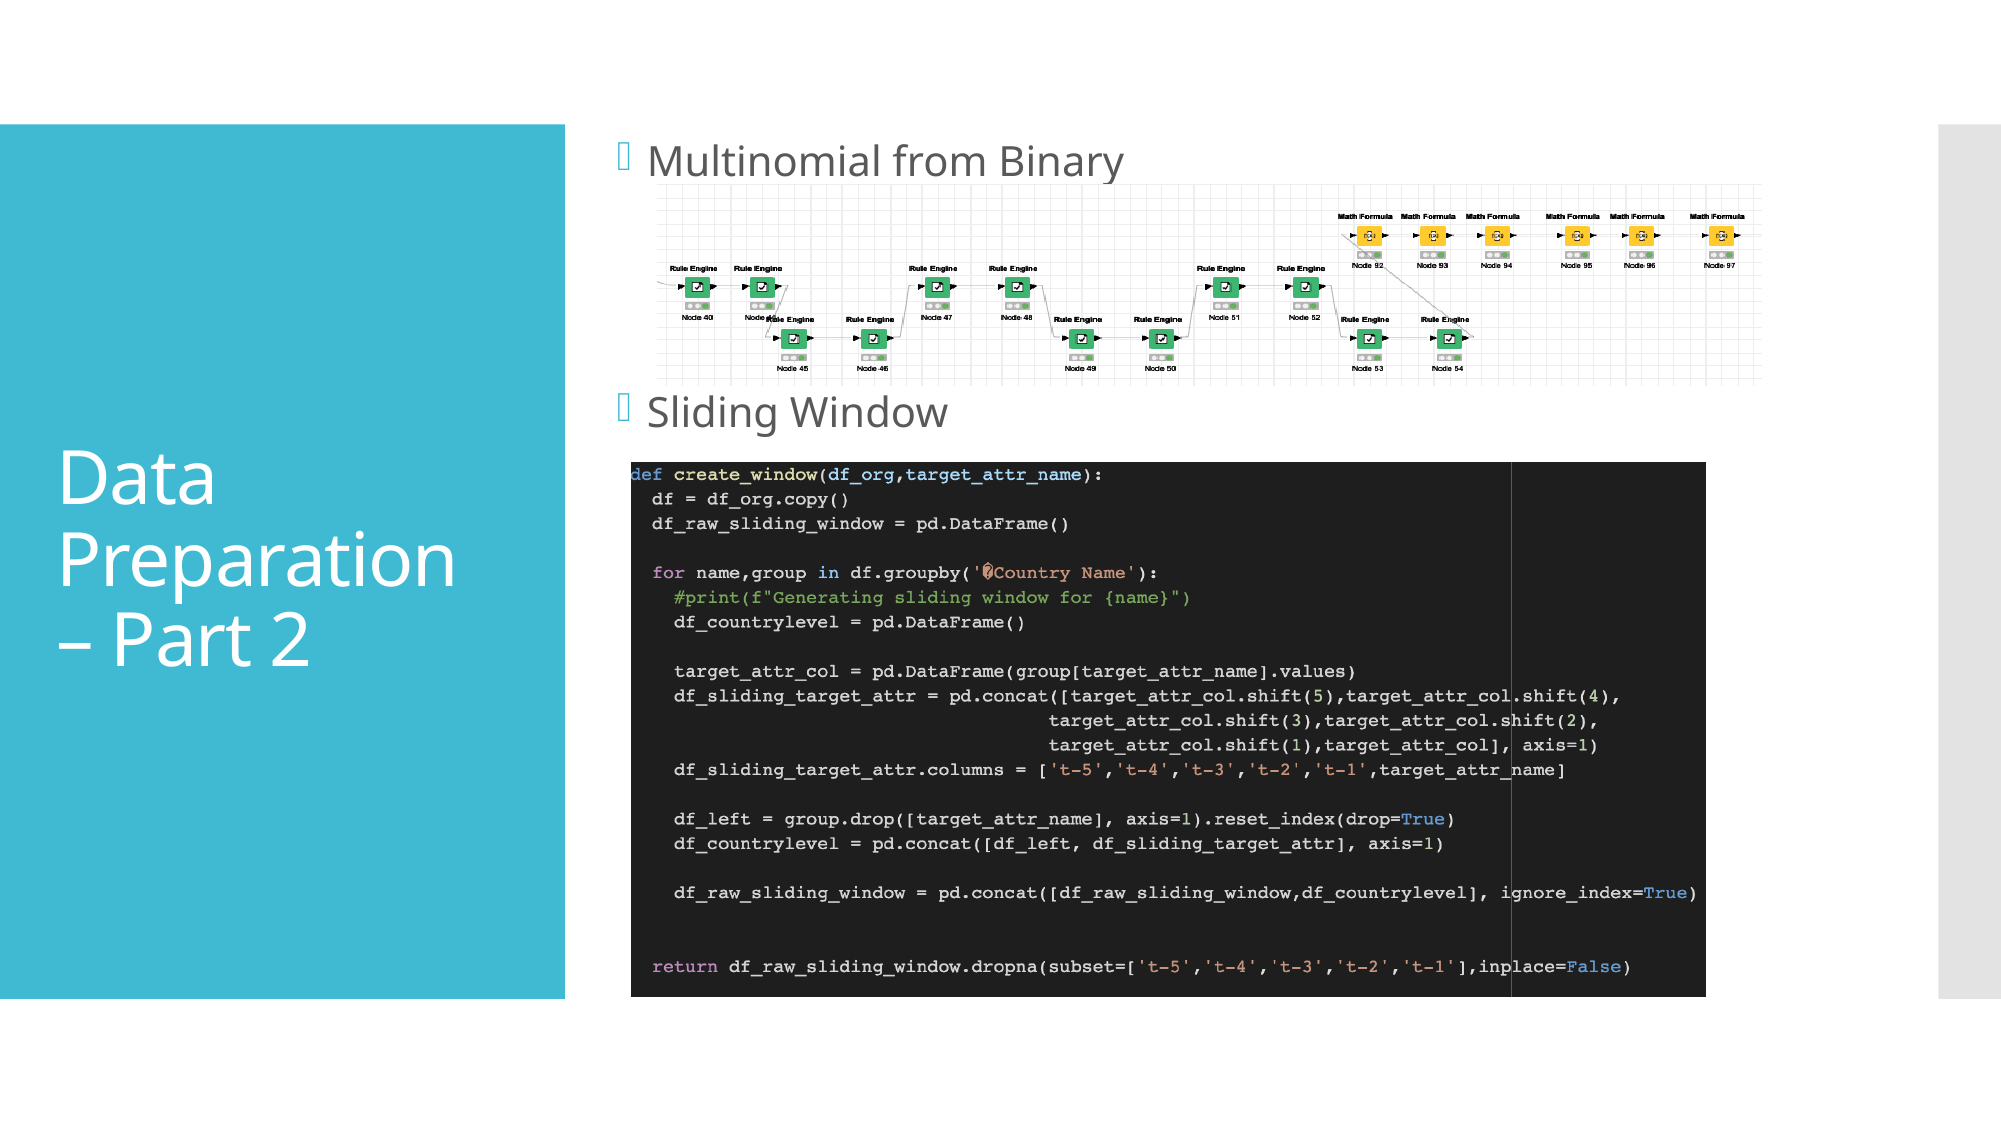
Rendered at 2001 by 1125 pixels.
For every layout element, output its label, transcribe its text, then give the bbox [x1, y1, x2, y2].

picture [657, 184, 1762, 386]
picture [631, 461, 1706, 997]
title Data Preparation – Part 2 [41, 184, 525, 940]
text_box Sliding Window [601, 358, 1818, 470]
text_box Multinomial from Binary [601, 107, 1818, 218]
